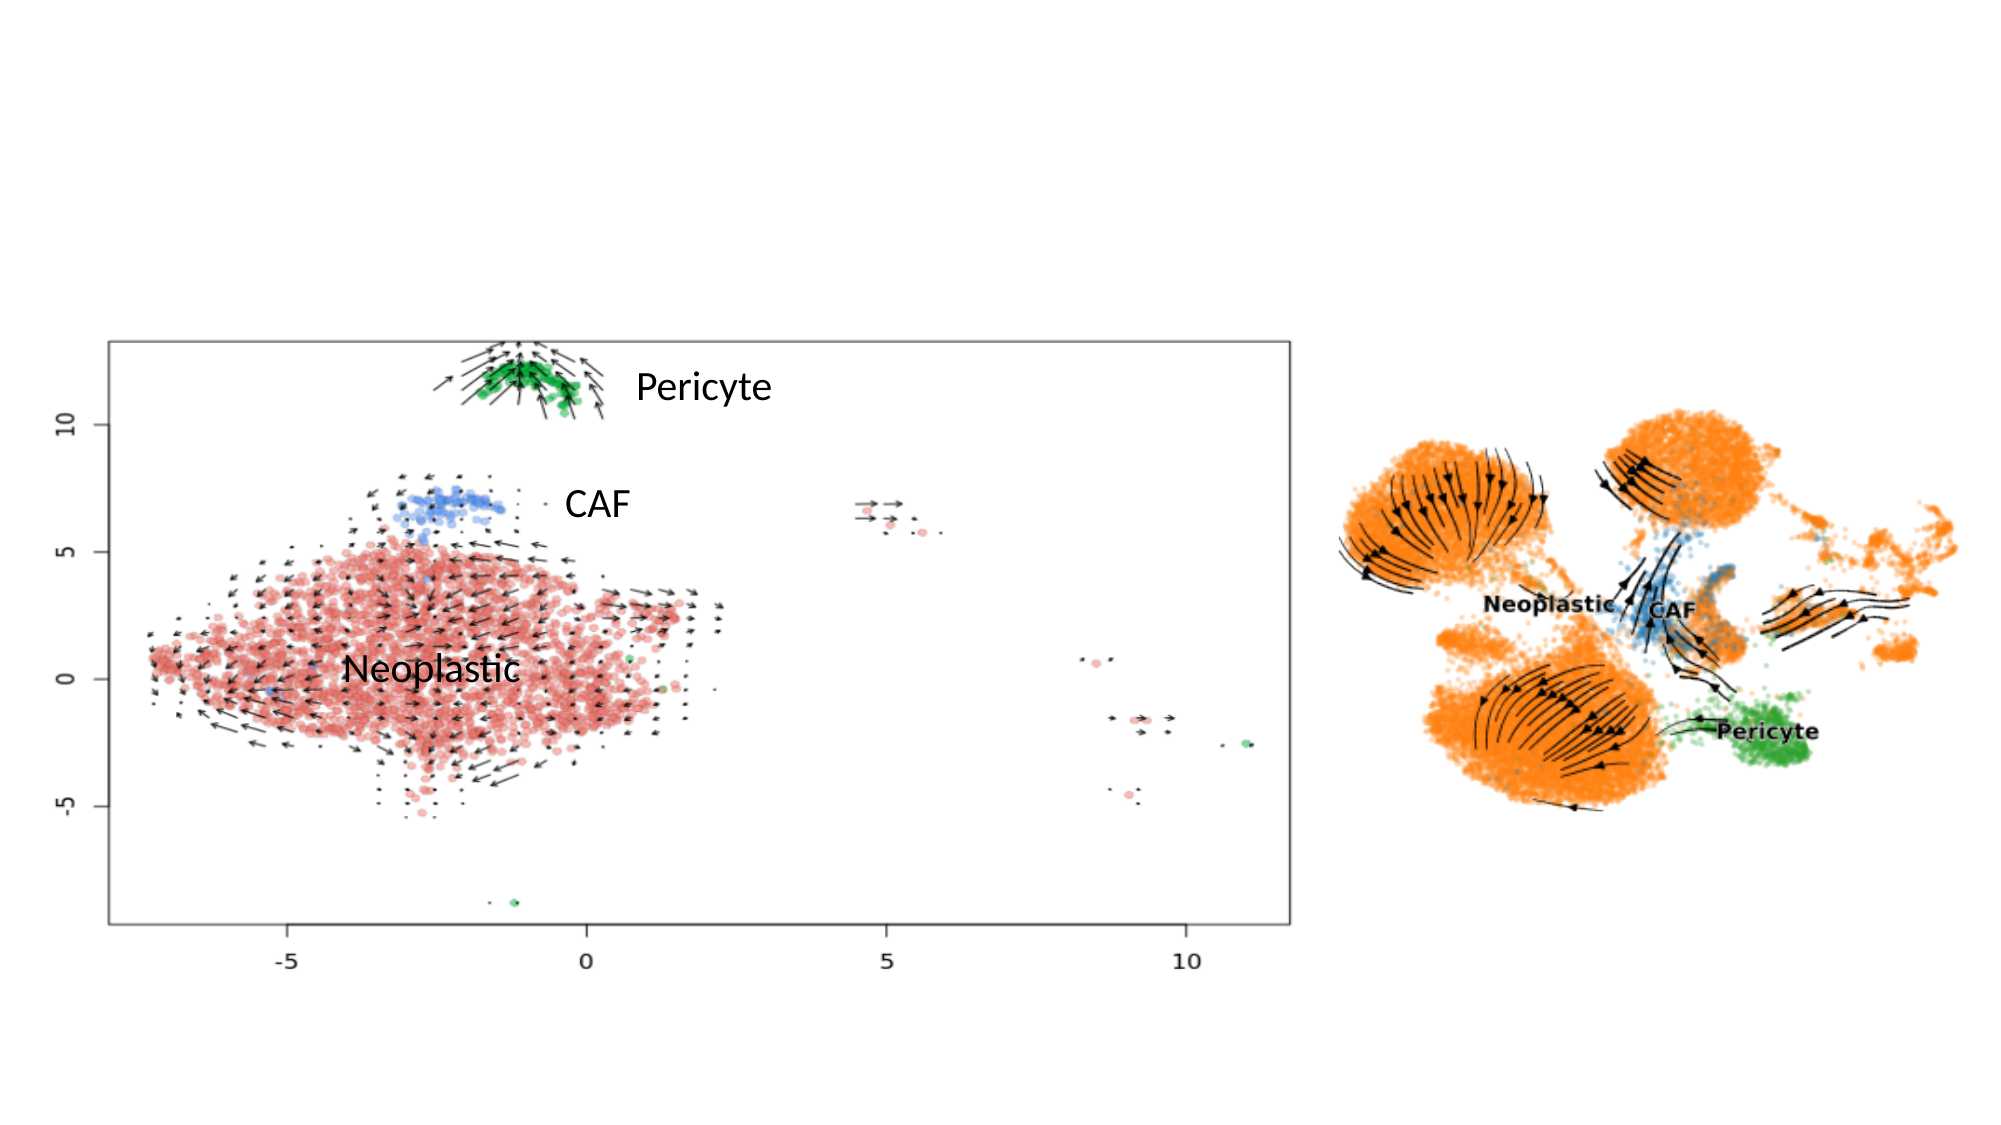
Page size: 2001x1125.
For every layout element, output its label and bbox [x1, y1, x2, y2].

list [0, 318, 1308, 999]
picture [1326, 395, 1976, 825]
